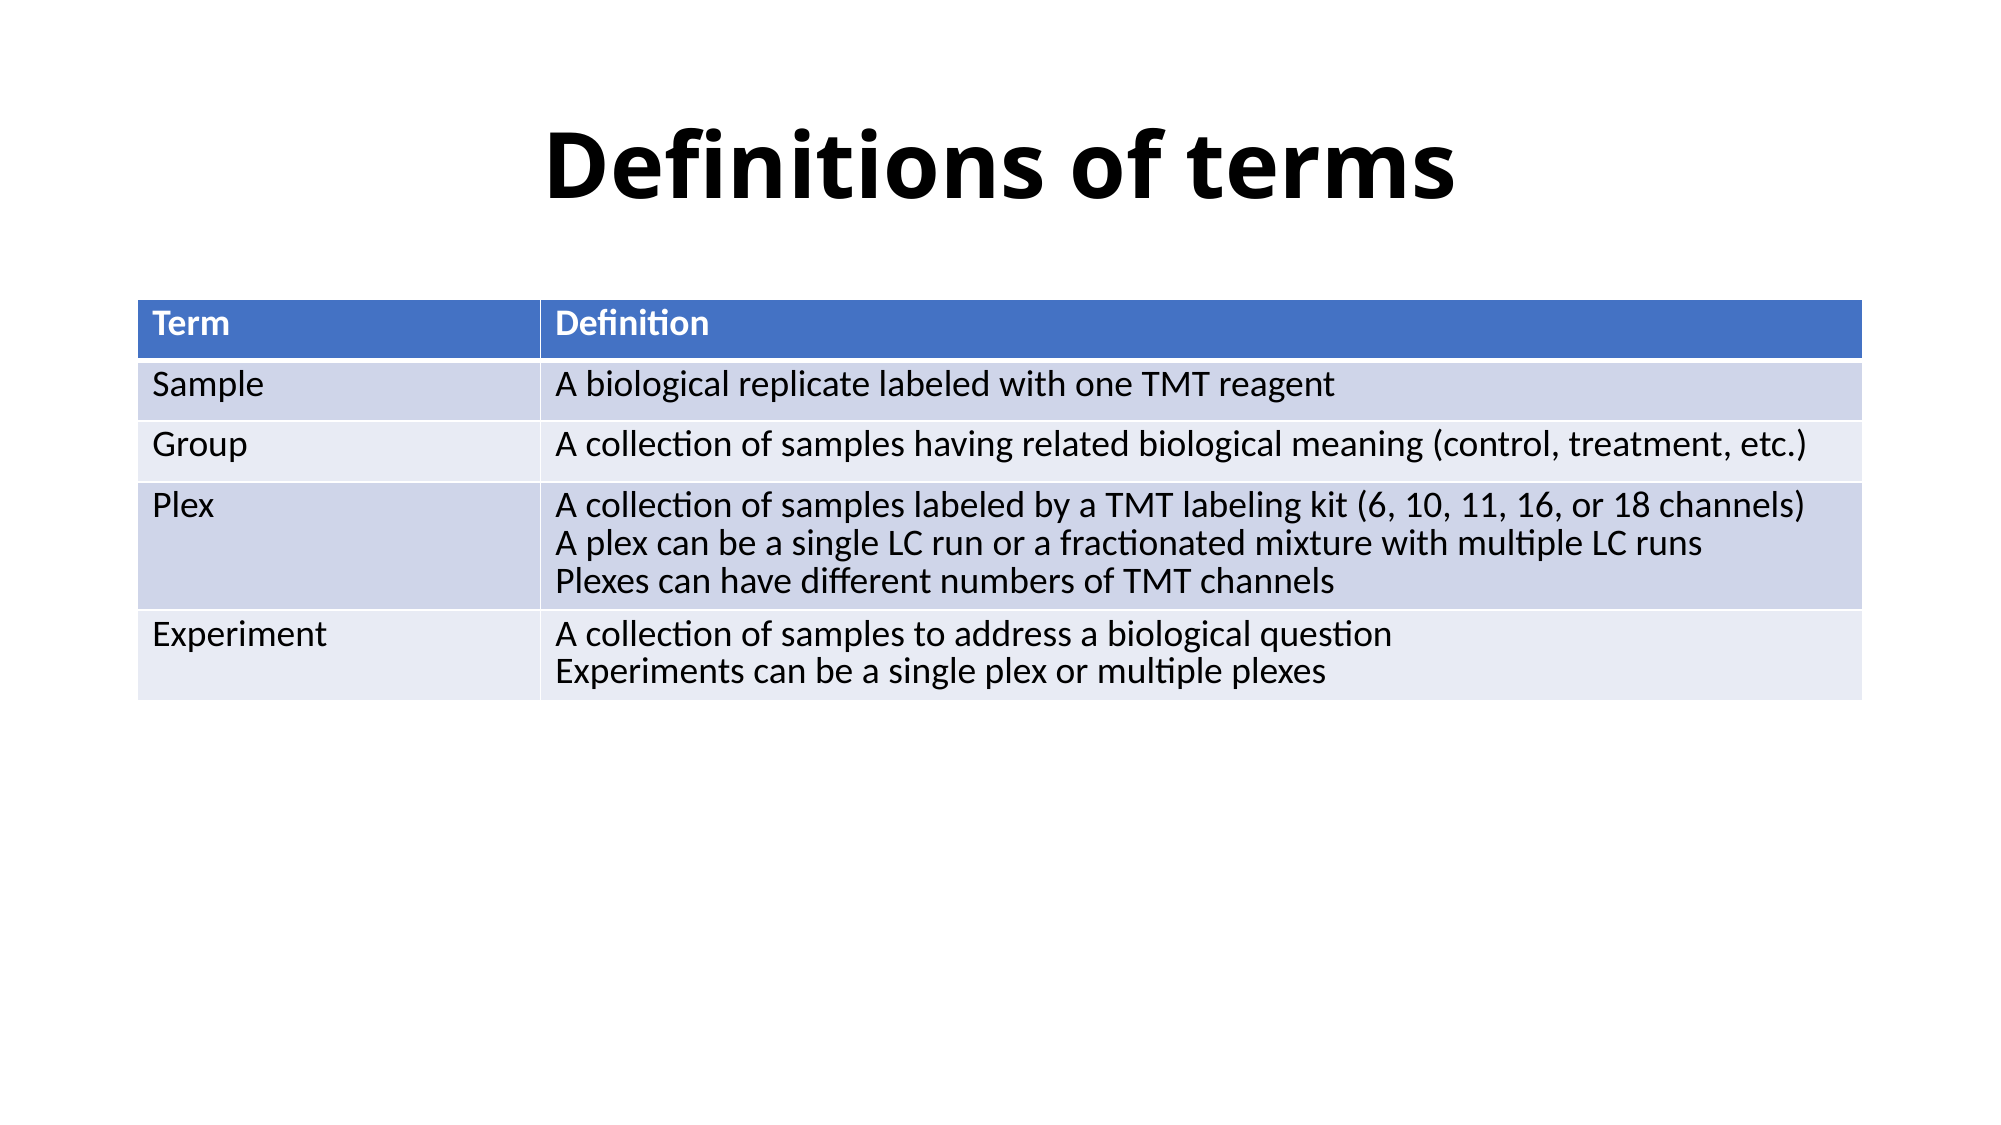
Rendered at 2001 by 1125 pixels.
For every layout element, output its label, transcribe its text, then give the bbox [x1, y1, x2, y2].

table_cell Group [138, 422, 540, 481]
table_cell A biological replicate labeled with one TMT reagent [541, 363, 1862, 420]
table_cell A collection of samples labeled by a TMT labeling kit (6, 10, 11, 16, or 18 channels) A plex can be a single LC run or a fractionated mixture with multiple LC runs Plexes can have different numbers of TMT channels [541, 483, 1862, 609]
table_header Term [138, 300, 540, 358]
table_cell A collection of samples to address a biological question Experiments can be a single plex or multiple plexes [541, 611, 1862, 700]
table_cell Plex [138, 483, 540, 609]
title Definitions of terms [137, 59, 1863, 278]
table_header Definition [541, 300, 1862, 358]
table_cell Experiment [138, 611, 540, 700]
table_cell A collection of samples having related biological meaning (control, treatment, etc.) [541, 422, 1862, 481]
table_cell Sample [138, 363, 540, 420]
